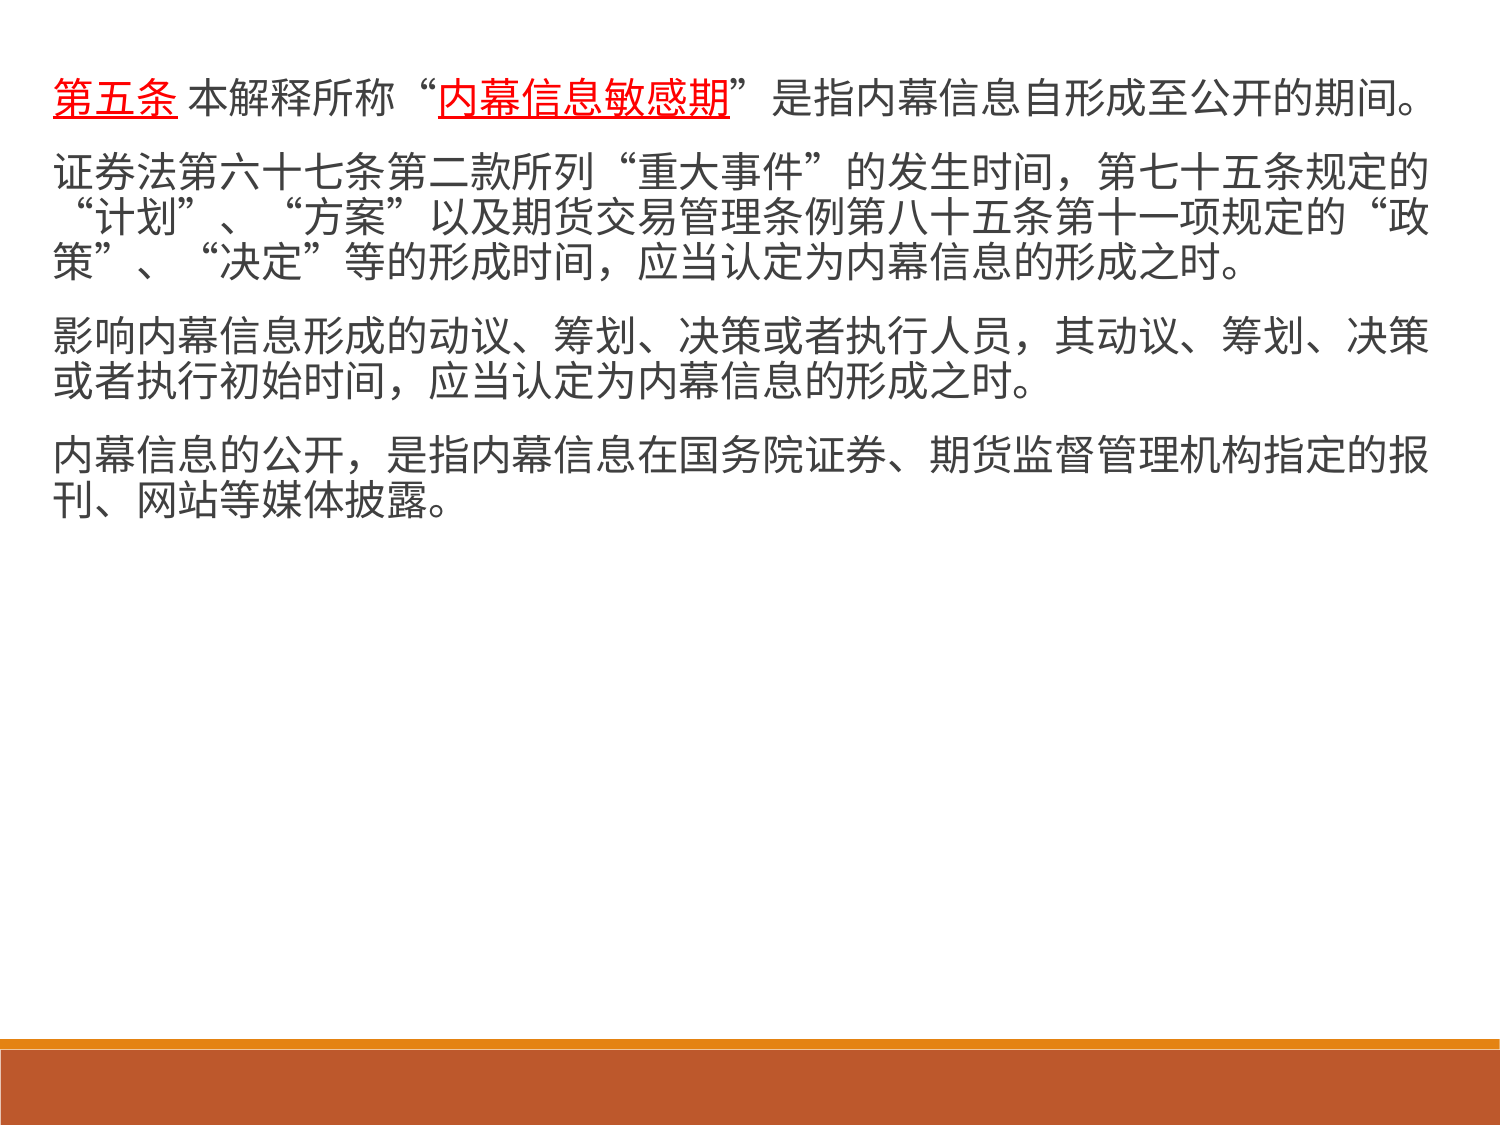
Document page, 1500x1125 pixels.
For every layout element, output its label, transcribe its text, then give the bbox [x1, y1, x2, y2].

list 第五条 本解释所称“内幕信息敏感期”是指内幕信息自形成至公开的期间。 证券法第六十七条第二款所列“重大事件”的发生时间，第七十五条规定的“计划”、“方案”以及期货交易管理条例第八十五条第十一项规定的“政策”、“决定”等的形成时间，应当认定为内幕信息的形成之时。 影响内幕信息形成的动议、筹划、决策或者执行人员，其动议、筹划、决策或者执行初始时间，应当认定为内幕信息的形成之时。 内幕信息的公开，是指内幕信息在国务院证券、期货监督管理机构指定的报刊、网站等媒体披露。 [37, 69, 1451, 1053]
